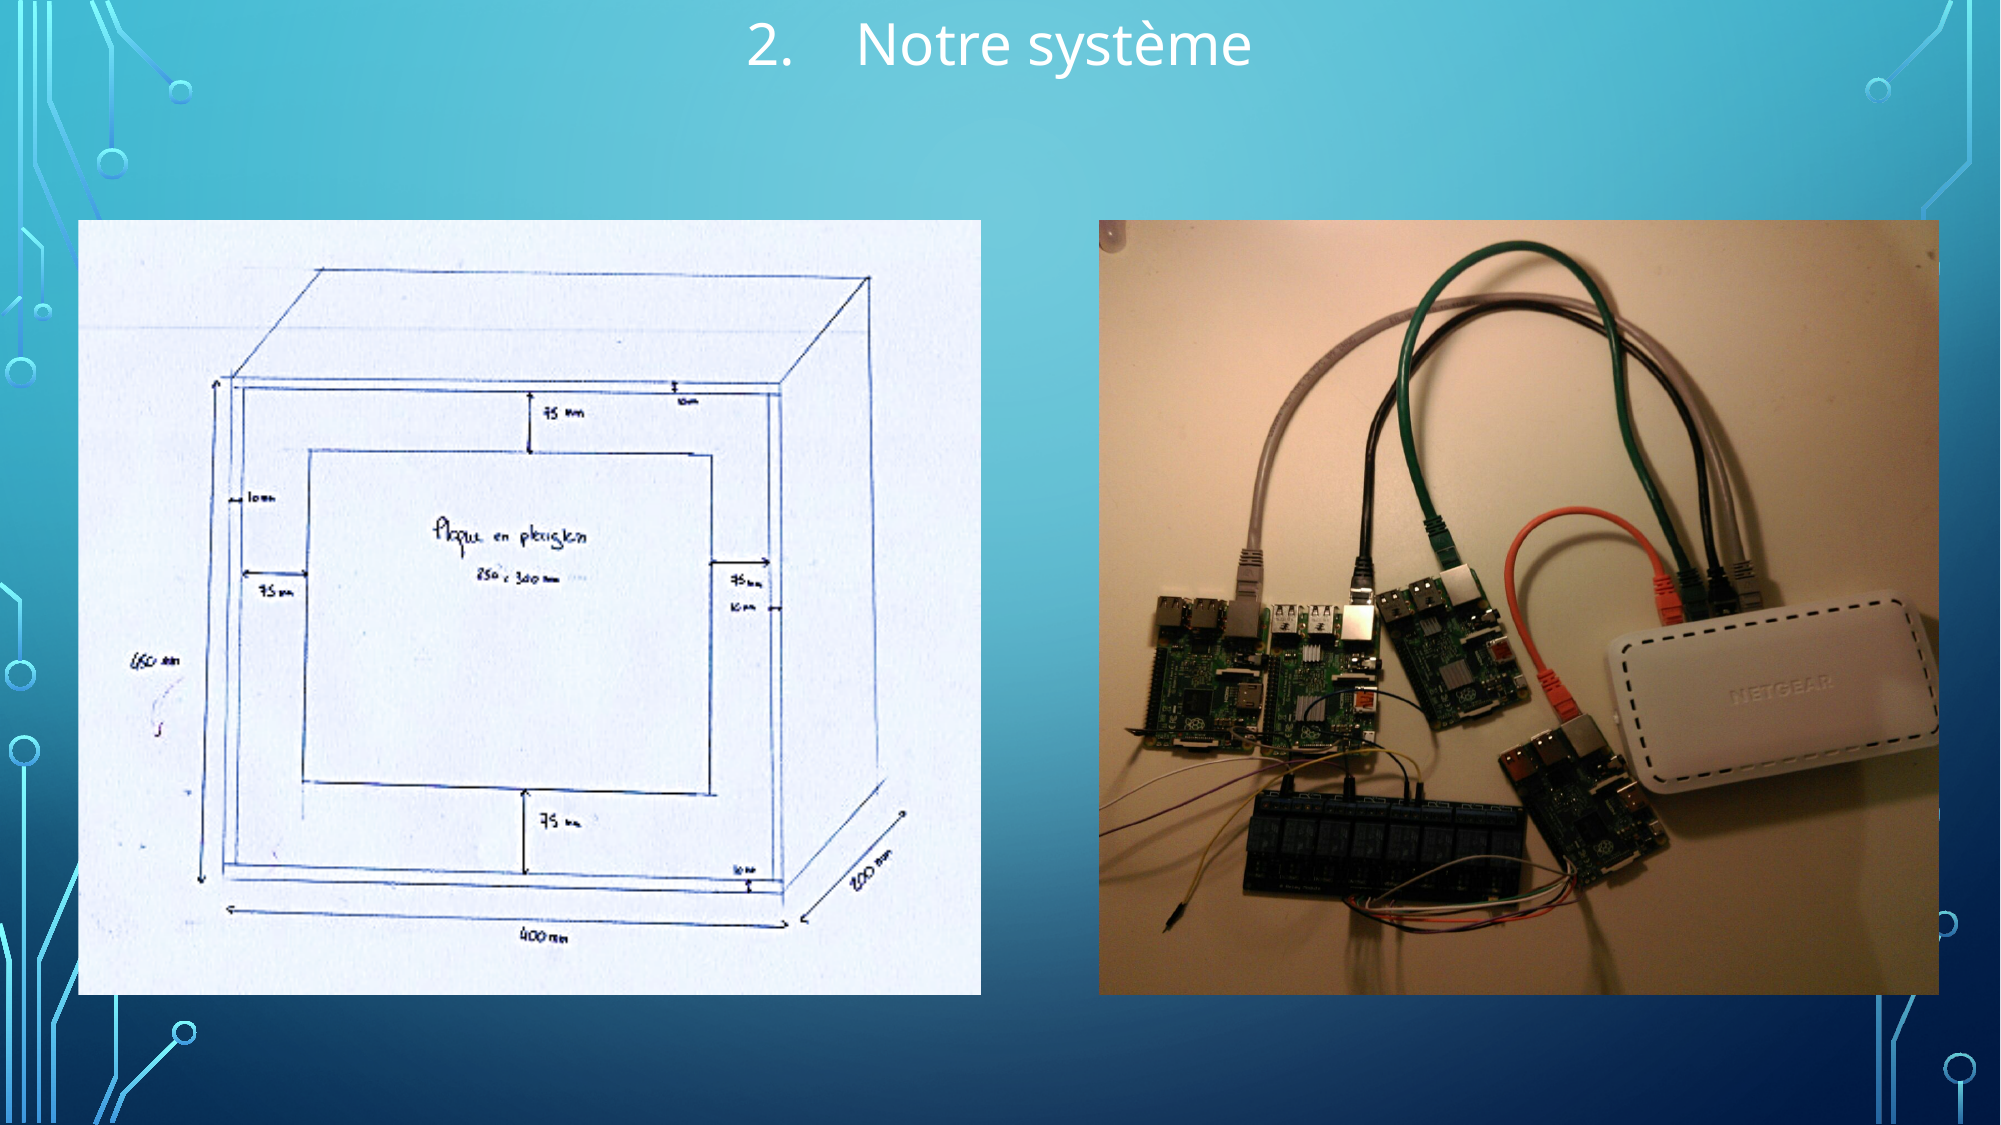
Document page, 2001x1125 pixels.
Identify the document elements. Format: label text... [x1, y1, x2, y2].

text_box 2. Notre système [731, 0, 1269, 85]
picture [78, 220, 1939, 995]
